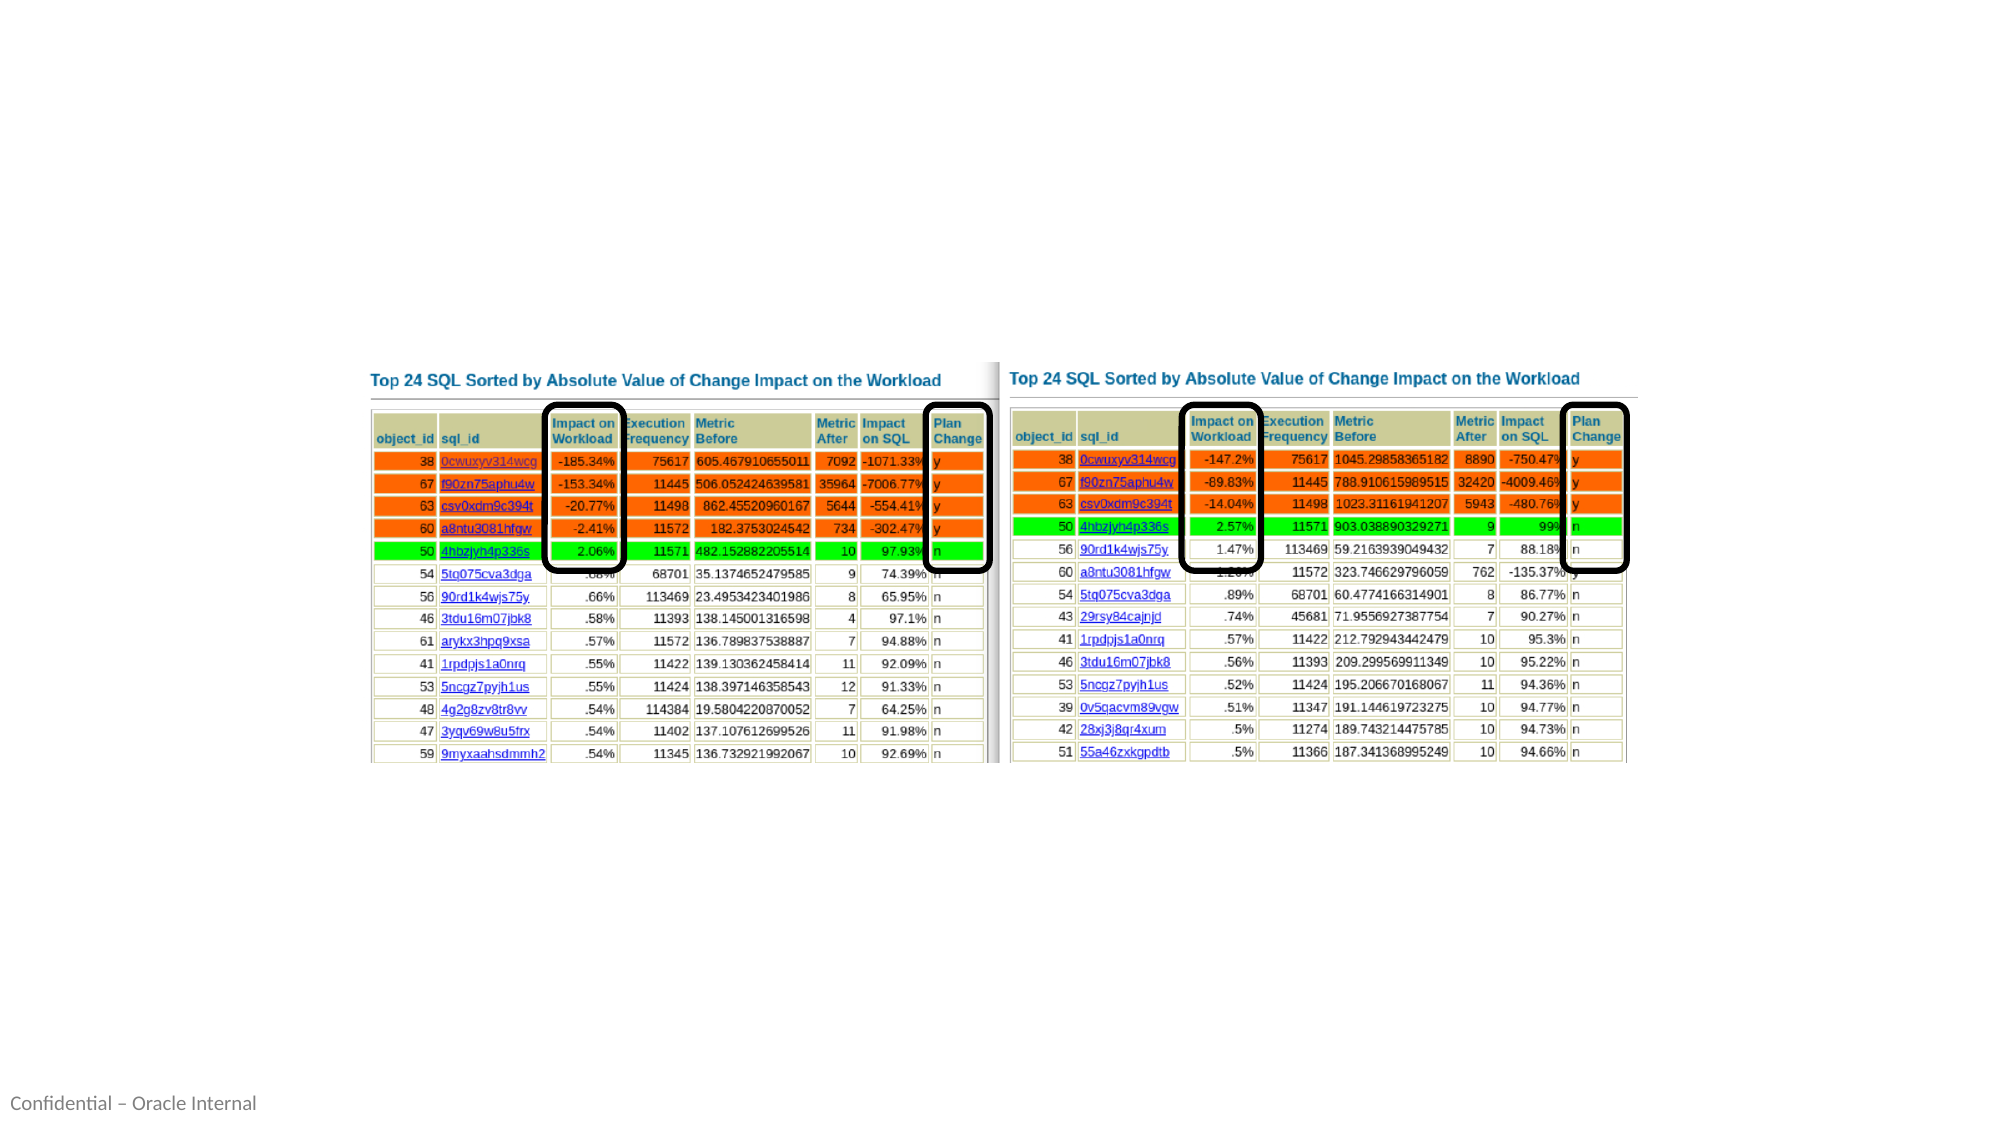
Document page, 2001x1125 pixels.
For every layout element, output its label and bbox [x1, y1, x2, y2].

picture [361, 361, 1638, 764]
